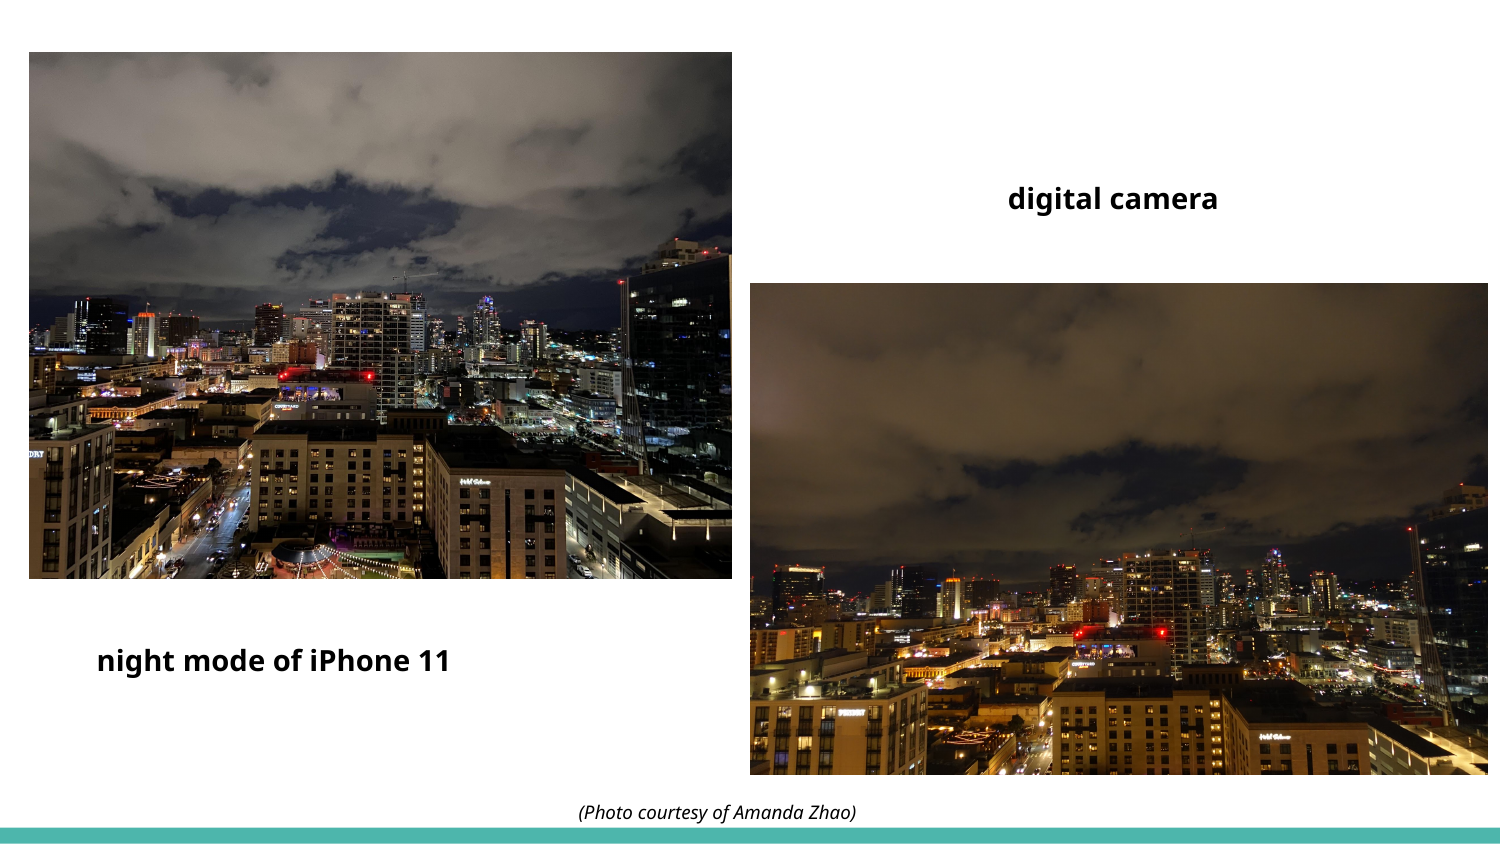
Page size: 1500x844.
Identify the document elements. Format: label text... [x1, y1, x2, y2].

text_box digital camera [992, 165, 1475, 240]
picture [749, 283, 1488, 776]
picture [28, 51, 732, 579]
text_box (Photo courtesy of Amanda Zhao) [563, 785, 894, 828]
text_box night mode of iPhone 11 [81, 627, 613, 691]
